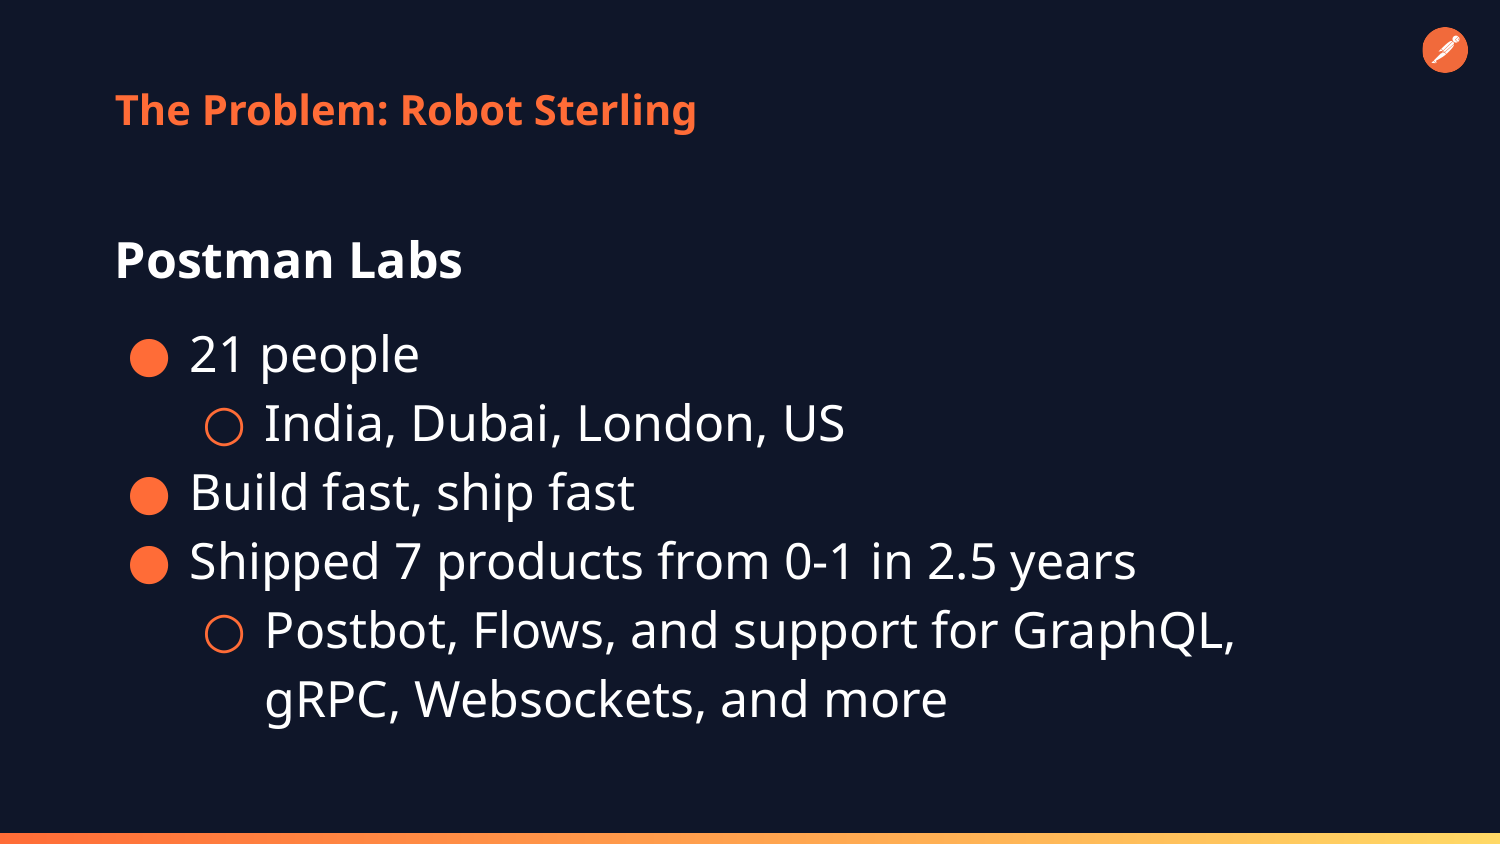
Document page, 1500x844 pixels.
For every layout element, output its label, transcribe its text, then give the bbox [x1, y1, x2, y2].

picture [1422, 27, 1472, 73]
list Postman Labs 21 people India, Dubai, London, US Build fast, ship fast Shipped 7 products from 0-1 in 2.5 years Postbot, Flows, and support for GraphQL, gRPC, Websockets, and more [99, 204, 1314, 749]
title The Problem: Robot Sterling [99, 68, 1053, 163]
